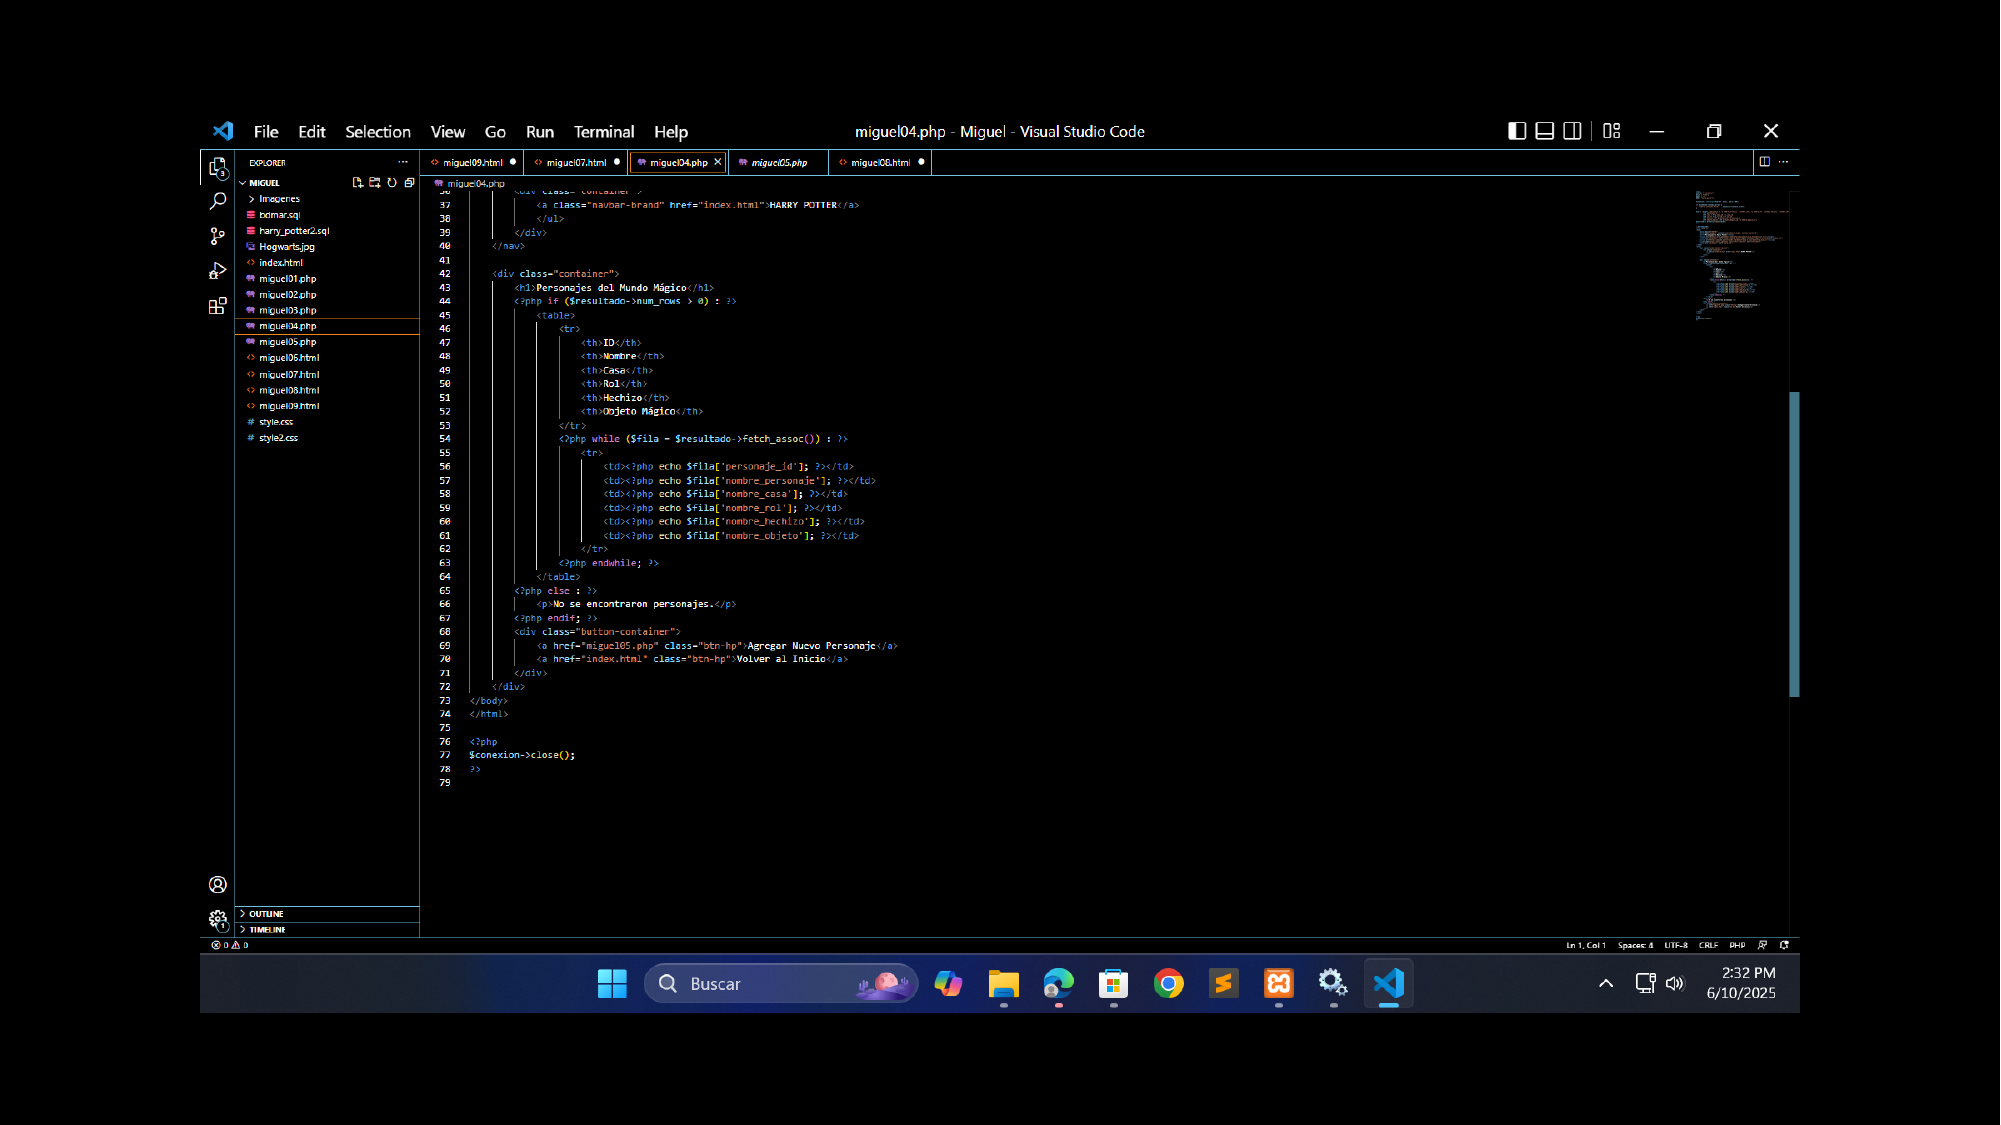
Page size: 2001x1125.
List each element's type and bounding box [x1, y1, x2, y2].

picture [199, 112, 1800, 1013]
